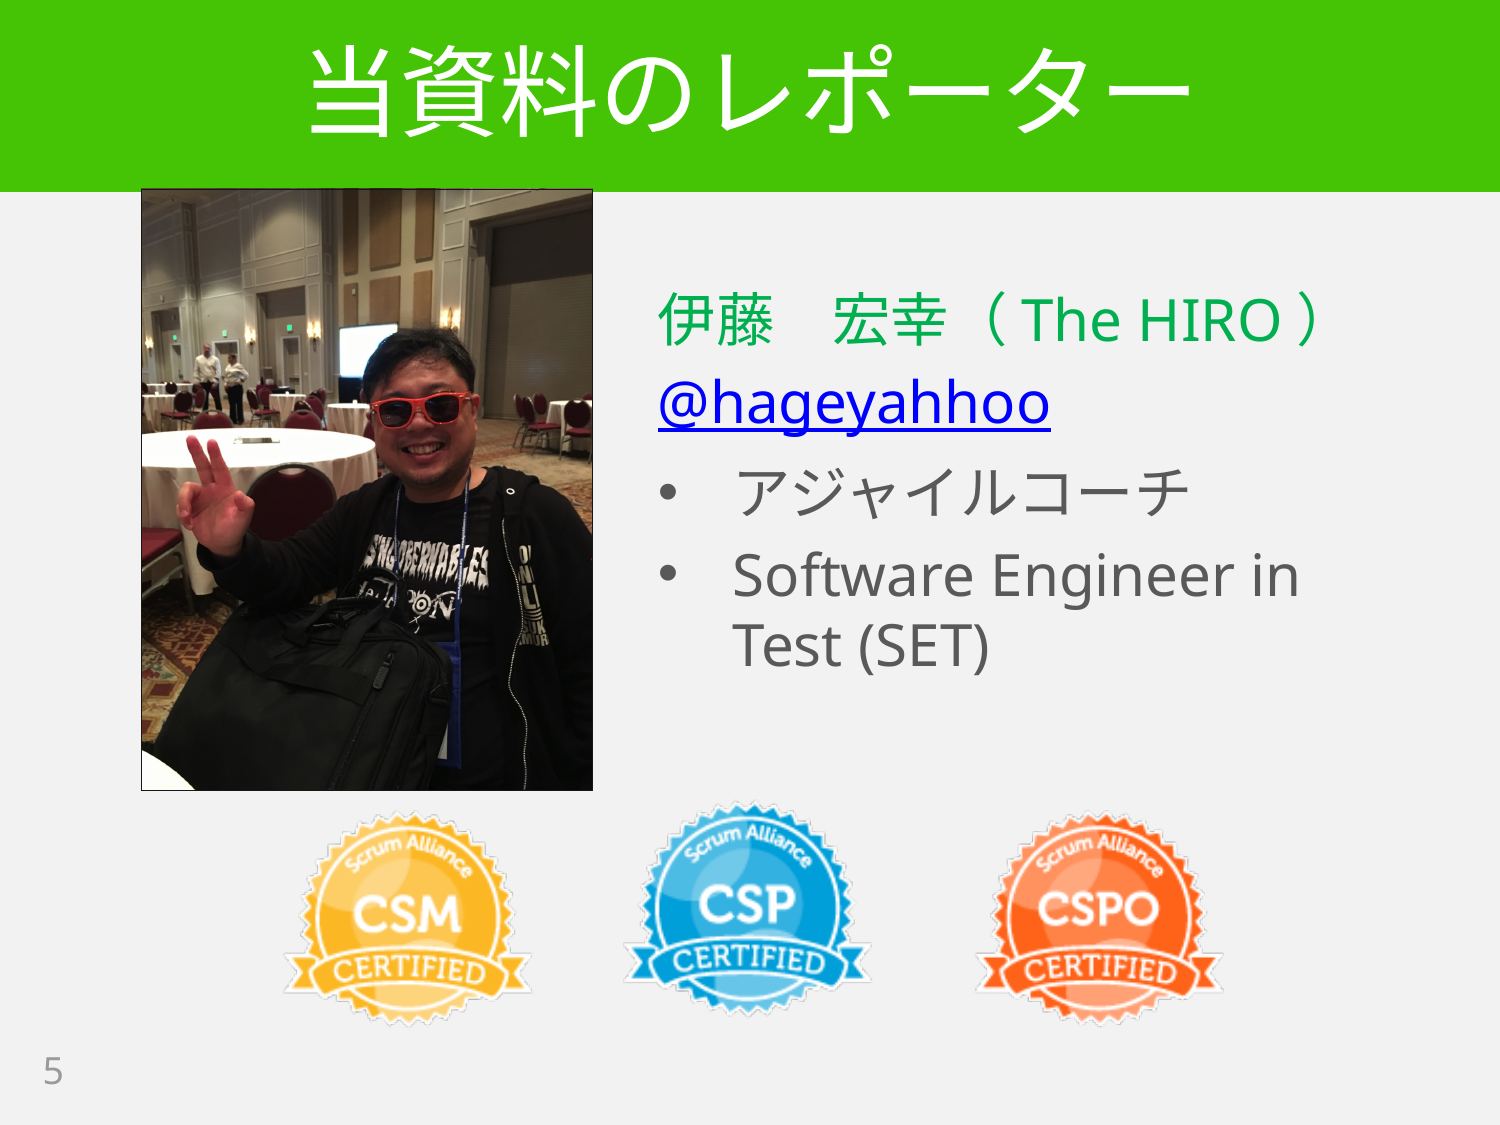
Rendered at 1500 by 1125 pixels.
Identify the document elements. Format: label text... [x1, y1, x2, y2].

picture [141, 188, 593, 1067]
title 当資料のレポーター [0, 53, 1500, 140]
slide_number 5 [27, 1042, 146, 1102]
picture [599, 765, 901, 1067]
text_box 伊藤 宏幸（The HIRO） @hageyahhoo アジャイルコーチ Software Engineer in Test (SET) [643, 276, 1399, 778]
picture [945, 765, 1247, 1067]
